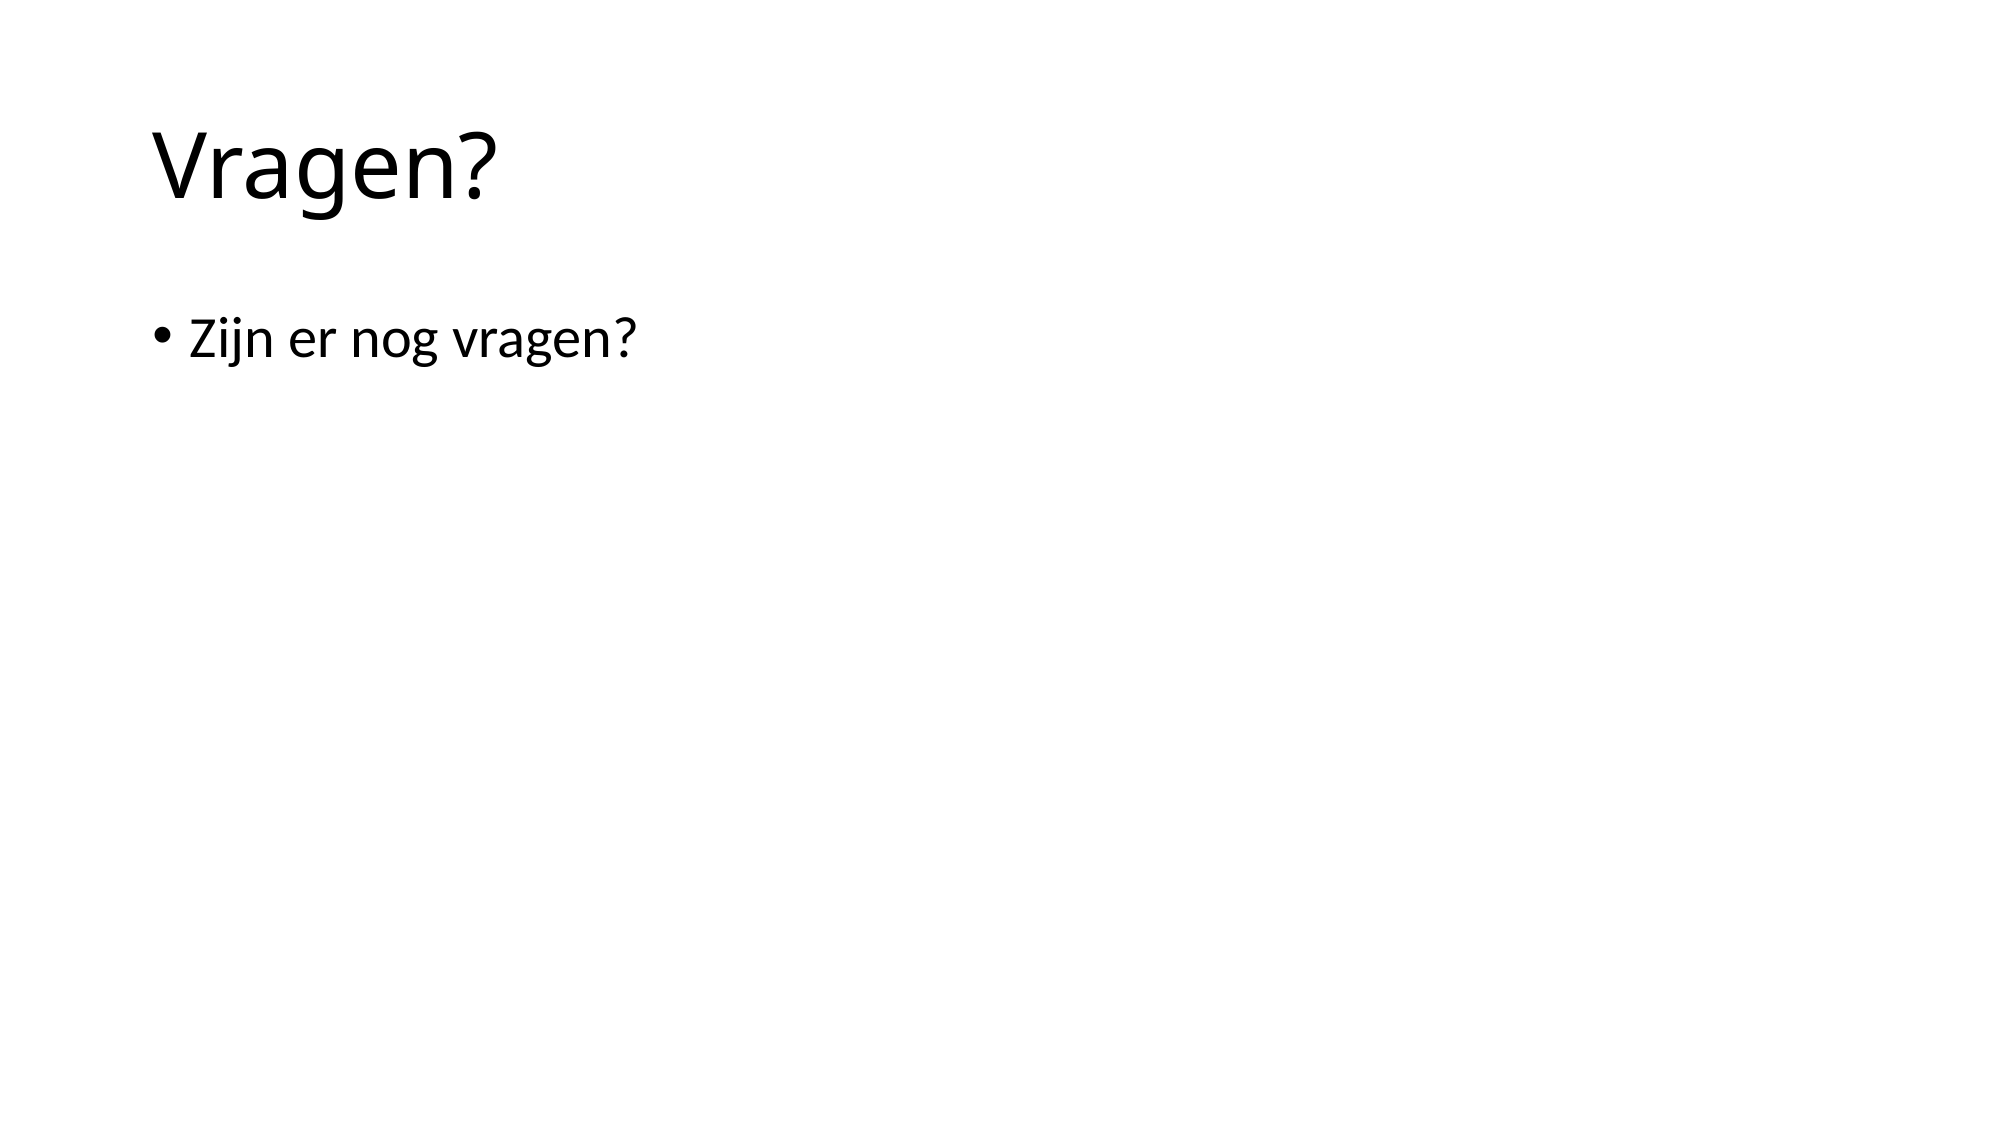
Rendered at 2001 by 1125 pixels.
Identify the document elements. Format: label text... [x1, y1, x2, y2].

list Zijn er nog vragen? [137, 299, 1863, 1014]
title Vragen? [137, 59, 1863, 278]
